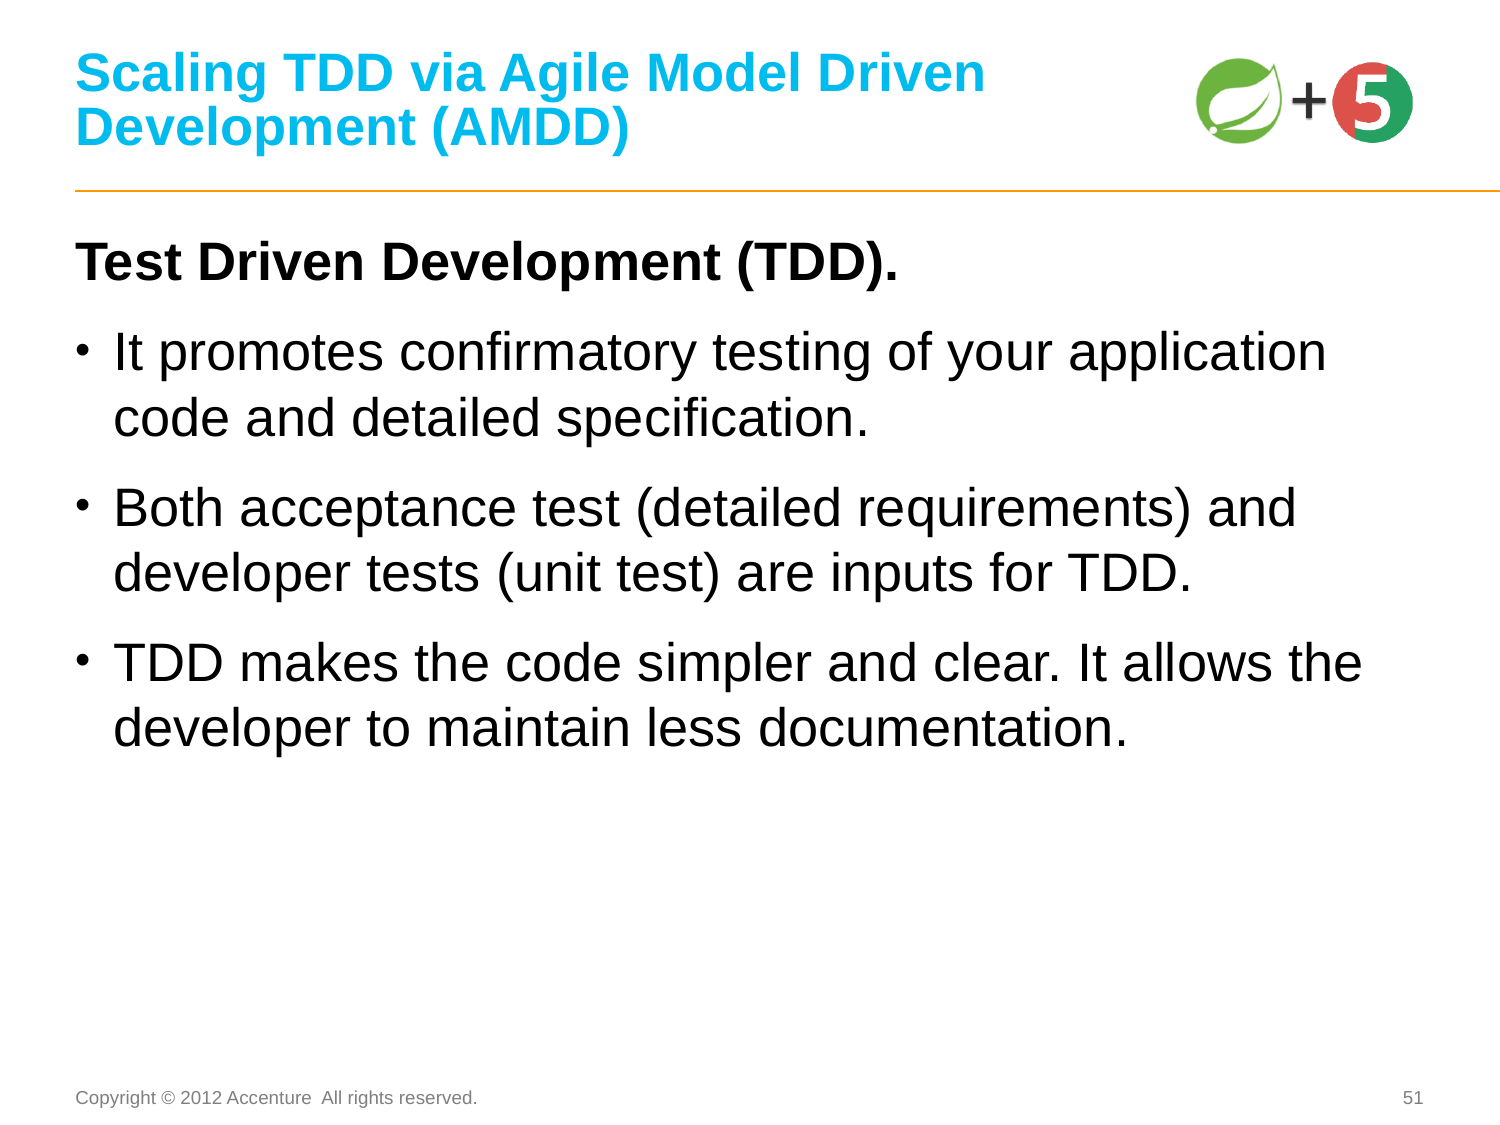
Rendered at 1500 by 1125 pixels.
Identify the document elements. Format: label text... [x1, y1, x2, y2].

list Test Driven Development (TDD). It promotes confirmatory testing of your application code and detailed specification. Both acceptance test (detailed requirements) and developer tests (unit test) are inputs for TDD. TDD makes the code simpler and clear. It allows the developer to maintain less documentation. [75, 226, 1425, 1018]
title Scaling TDD via Agile Model Driven Development (AMDD) [75, 27, 1422, 157]
